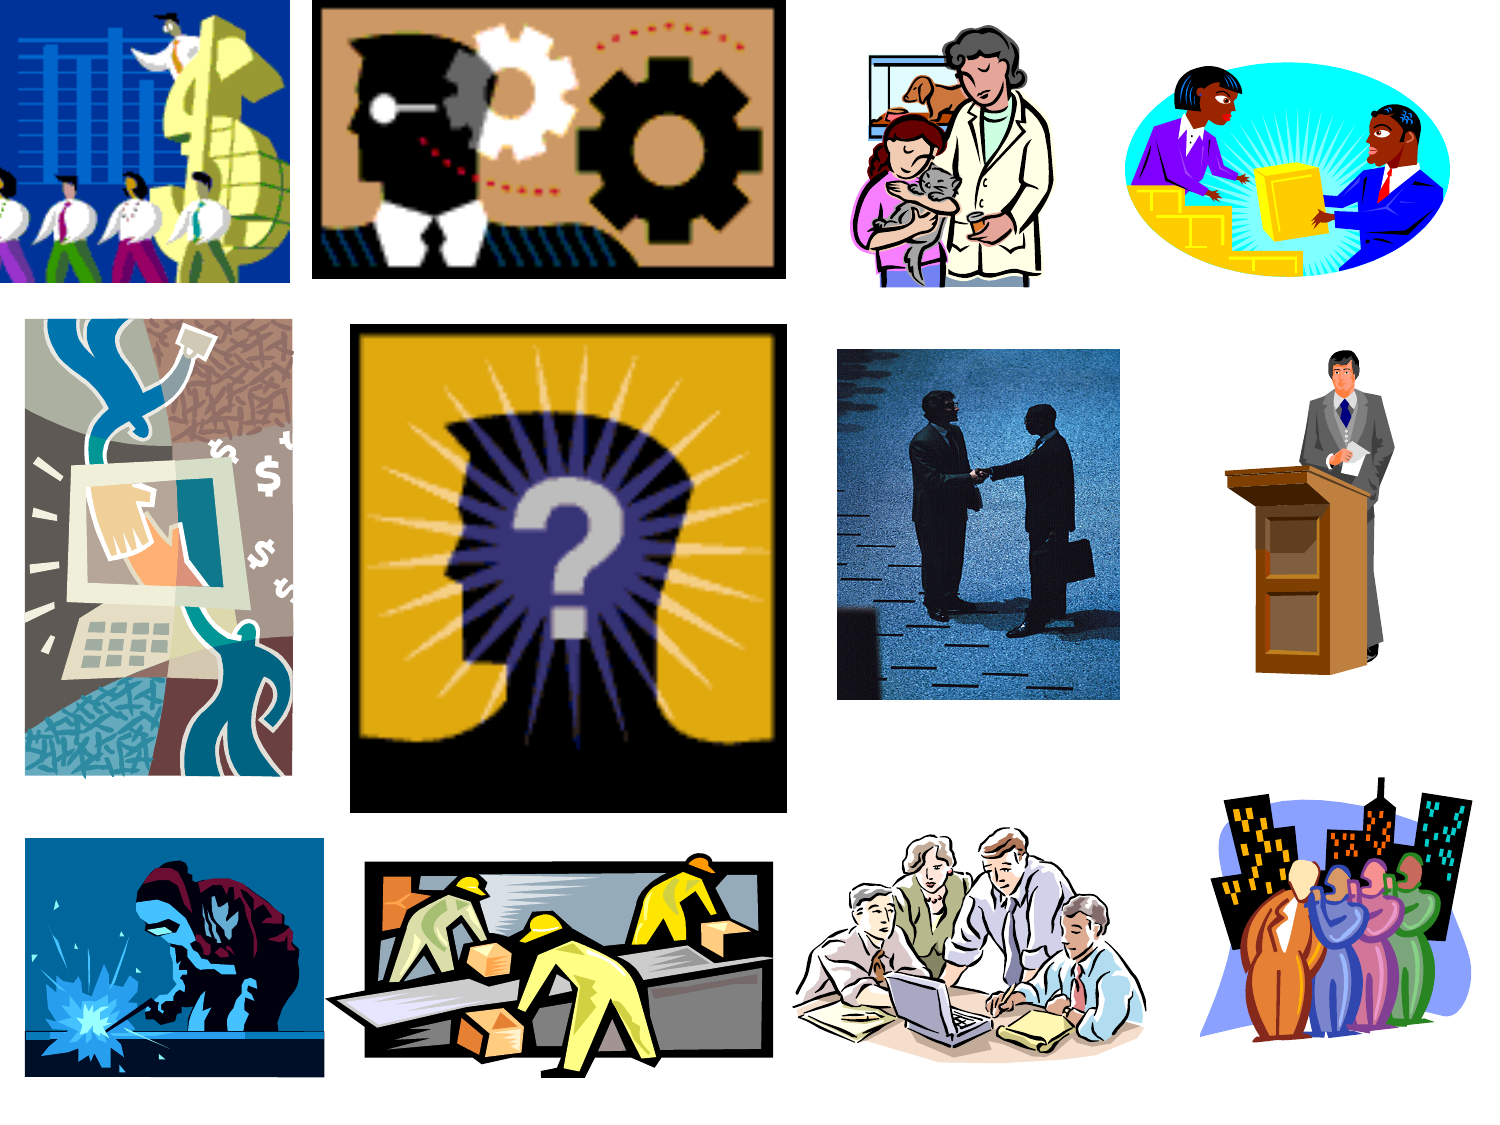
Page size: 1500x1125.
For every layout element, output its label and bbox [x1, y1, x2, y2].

picture [312, 0, 786, 279]
picture [1199, 774, 1475, 1046]
picture [349, 324, 787, 813]
picture [0, 0, 290, 284]
picture [56, 941, 61, 953]
picture [24, 849, 780, 1082]
picture [849, 24, 1059, 288]
picture [1124, 62, 1450, 277]
picture [787, 824, 1150, 1066]
text_box [1224, 349, 1395, 675]
picture [837, 349, 1120, 701]
picture [24, 312, 300, 785]
